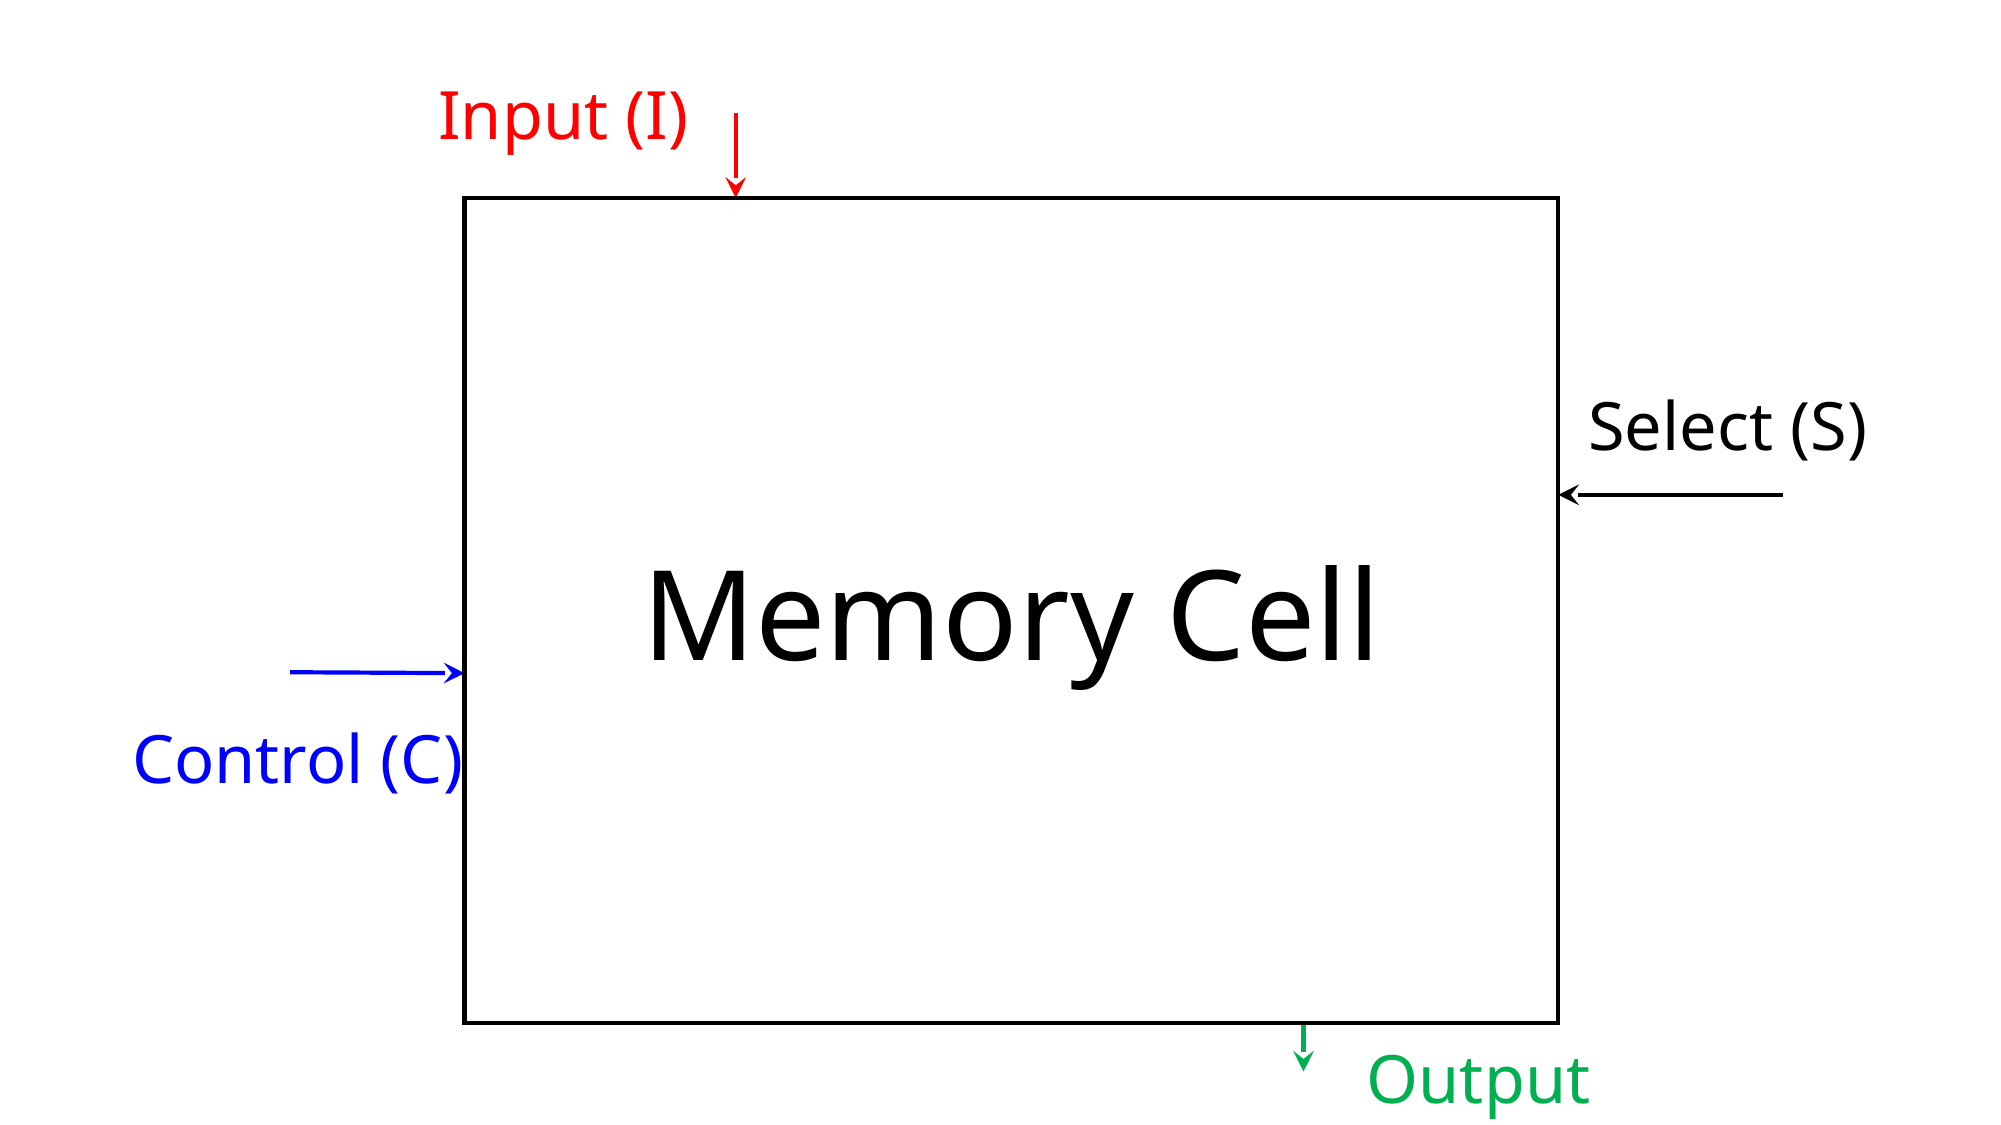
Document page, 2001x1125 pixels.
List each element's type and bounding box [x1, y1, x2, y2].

text_box [117, 65, 2000, 1072]
text_box [1351, 1029, 2000, 1125]
